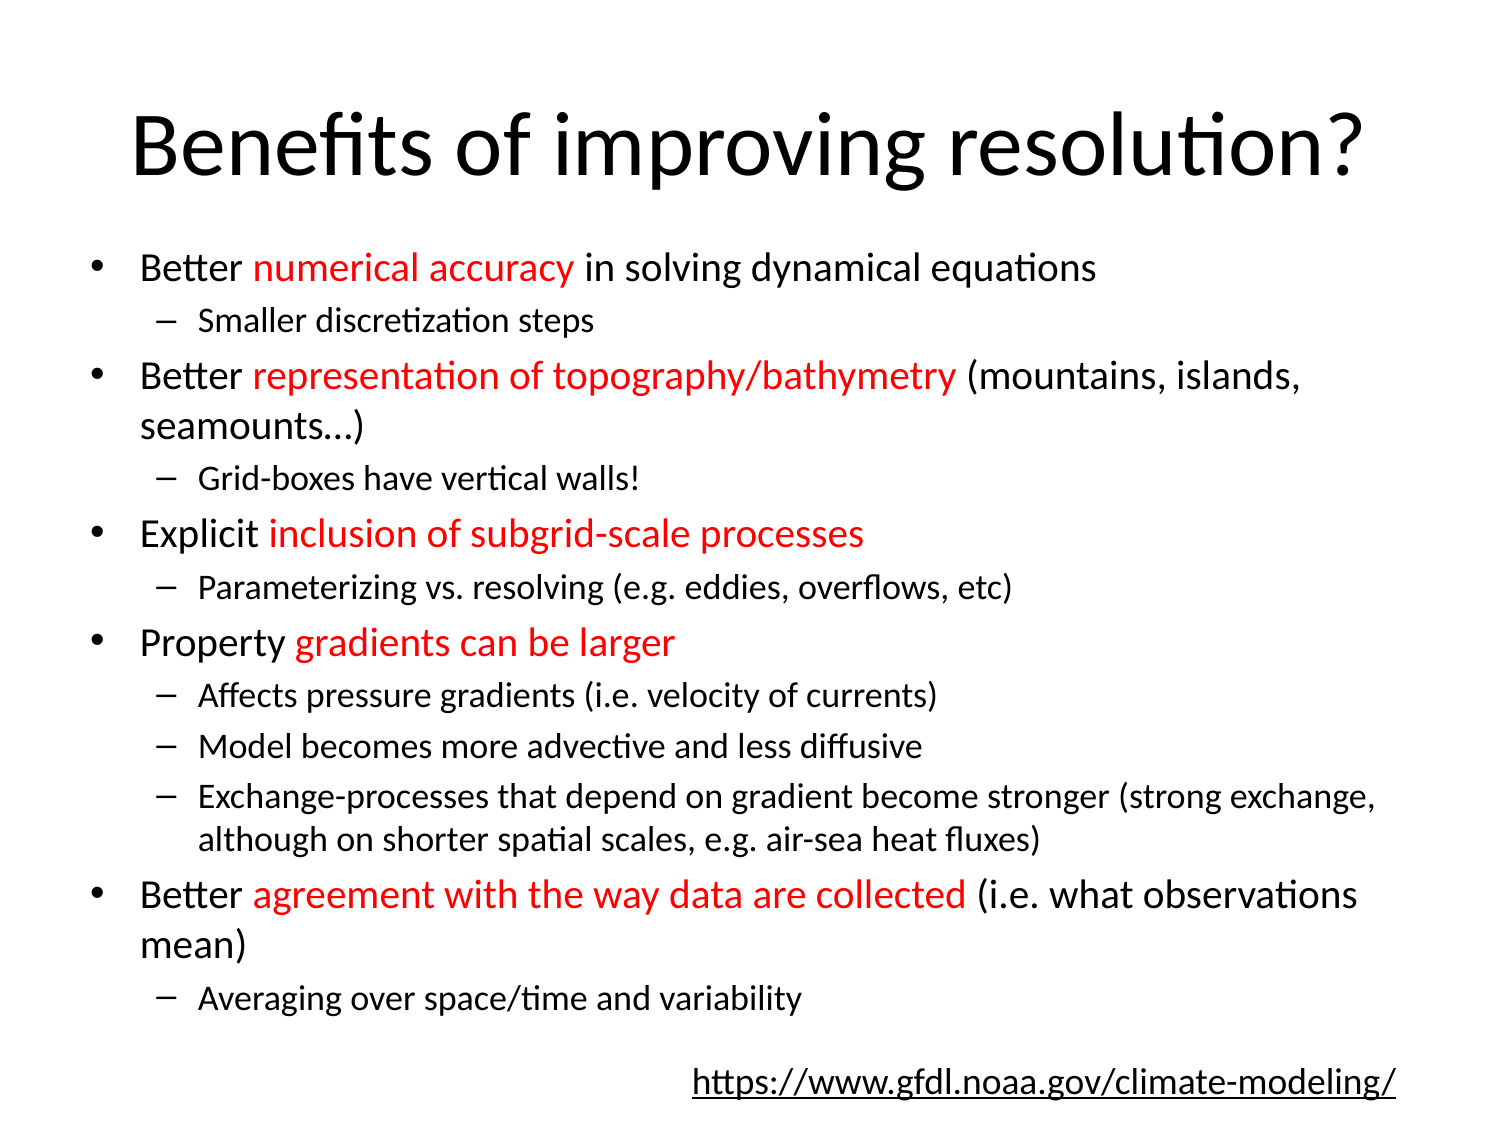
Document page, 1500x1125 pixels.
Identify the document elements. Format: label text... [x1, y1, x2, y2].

list Better numerical accuracy in solving dynamical equations Smaller discretization steps Better representation of topography/bathymetry (mountains, islands, seamounts…) Grid-boxes have vertical walls! Explicit inclusion of subgrid-scale processes Parameterizing vs. resolving (e.g. eddies, overflows, etc) Property gradients can be larger Affects pressure gradients (i.e. velocity of currents) Model becomes more advective and less diffusive Exchange-processes that depend on gradient become stronger (strong exchange, although on shorter spatial scales, e.g. air-sea heat fluxes) Better agreement with the way data are collected (i.e. what observations mean) Averaging over space/time and variability [75, 232, 1425, 1032]
title Benefits of improving resolution? [75, 45, 1425, 232]
text_box https://www.gfdl.noaa.gov/climate-modeling/ [677, 1049, 1421, 1110]
